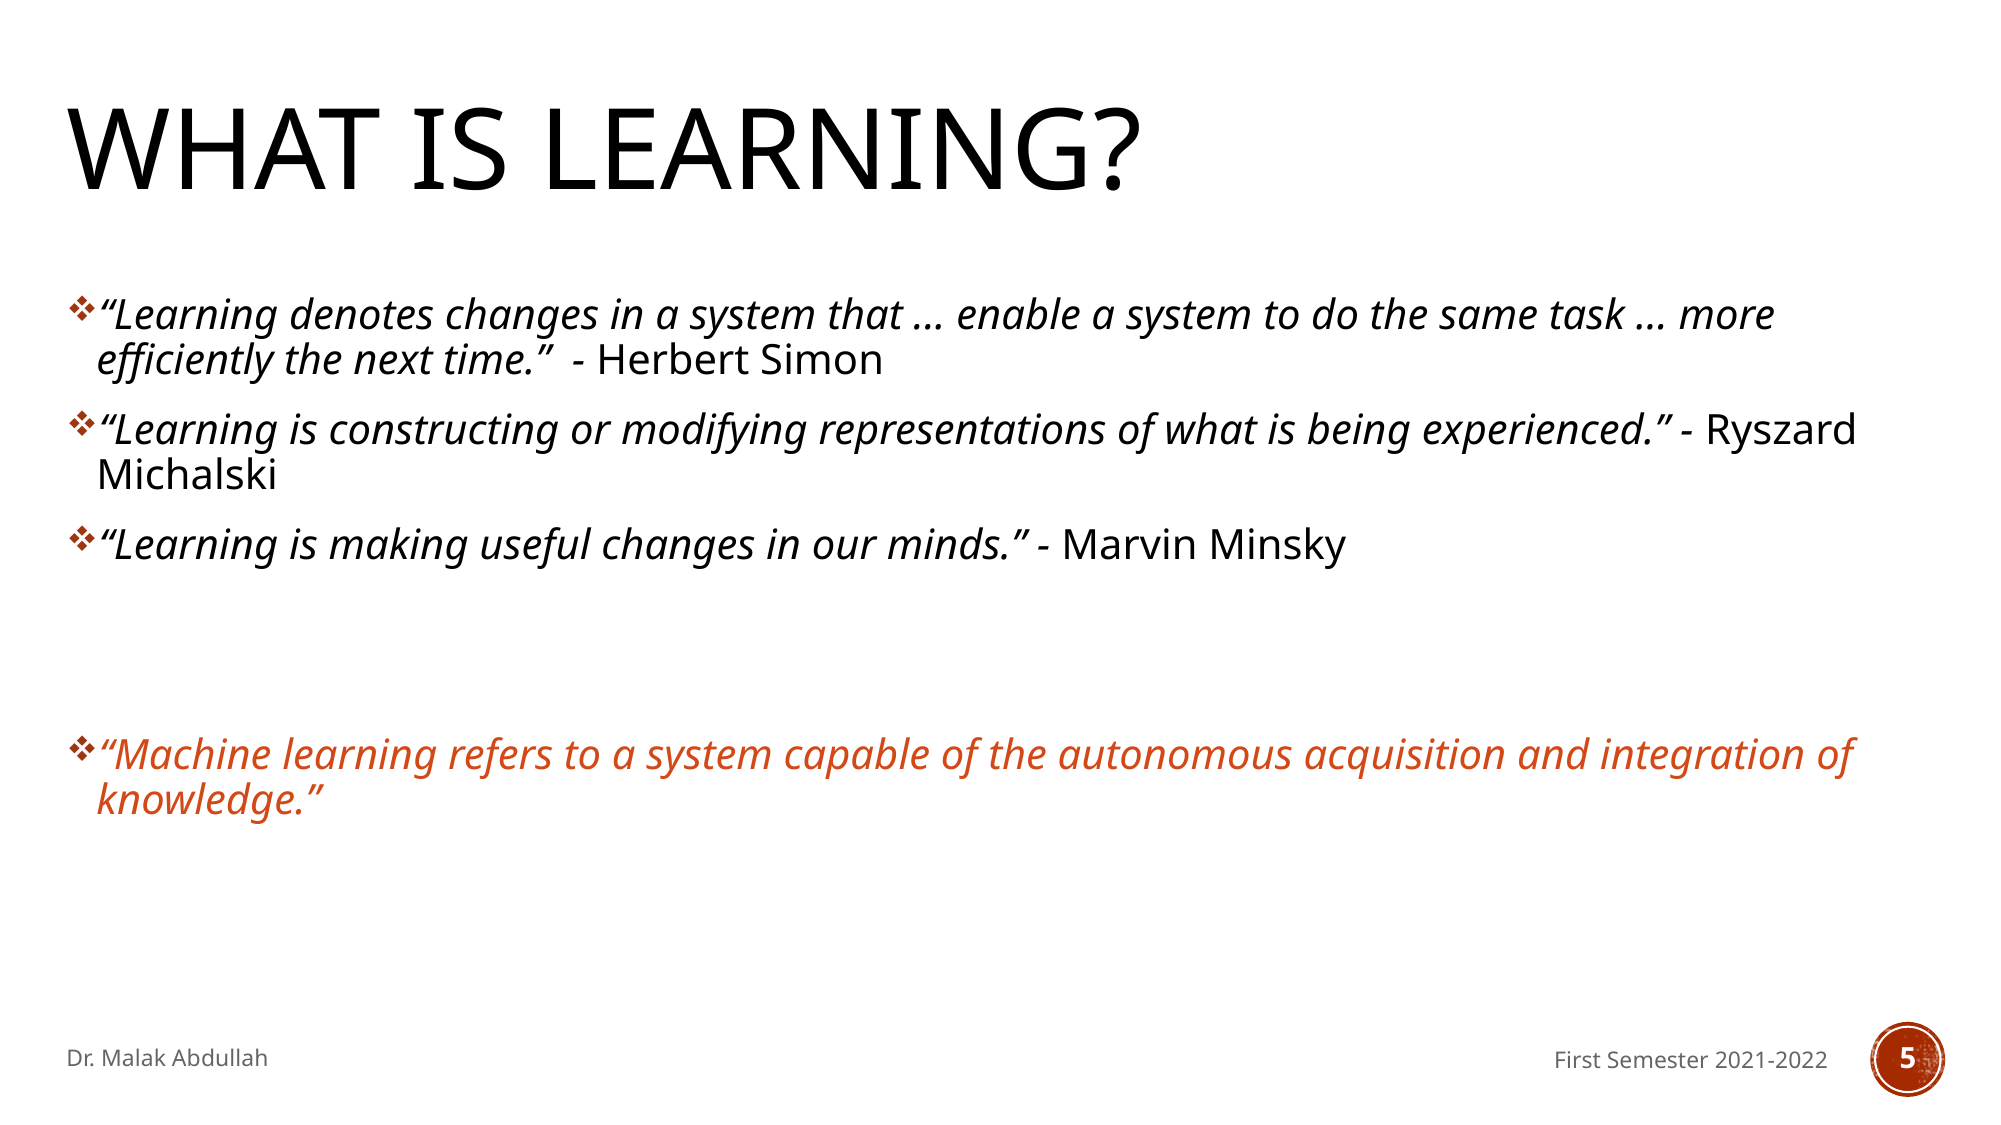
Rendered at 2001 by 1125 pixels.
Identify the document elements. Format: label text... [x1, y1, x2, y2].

footer Dr. Malak Abdullah [51, 1028, 1217, 1089]
list “Learning denotes changes in a system that ... enable a system to do the same task … more efficiently the next time.” - Herbert Simon “Learning is constructing or modifying representations of what is being experienced.” - Ryszard Michalski “Learning is making useful changes in our minds.” - Marvin Minsky “Machine learning refers to a system capable of the autonomous acquisition and integration of knowledge.” [51, 285, 1920, 1013]
slide_number First Semester 2021-2022 [1306, 1028, 1844, 1089]
slide_number 5 [1855, 1028, 1961, 1089]
title What is Learning? [51, 49, 1920, 258]
